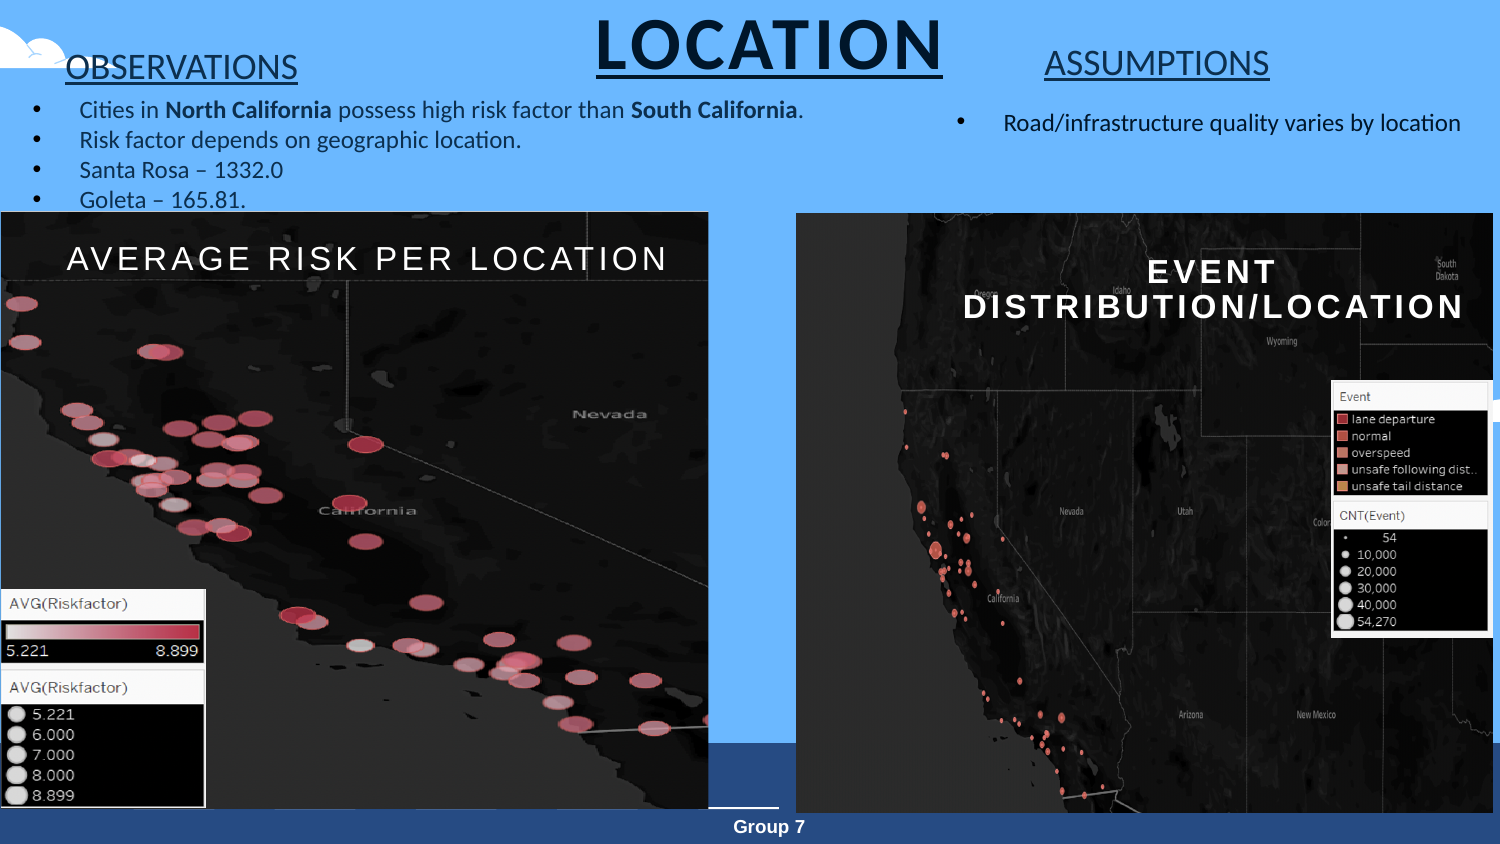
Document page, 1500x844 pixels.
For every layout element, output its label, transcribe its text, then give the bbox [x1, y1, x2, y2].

text_box Group 7 [694, 807, 844, 844]
text_box ASSUMPTIONS [969, 30, 1345, 91]
text_box Road/infrastructure quality varies by location [941, 98, 1500, 144]
text_box Average risk per location [0, 169, 770, 351]
picture [0, 211, 709, 809]
text_box OBSERVATIONS [50, 34, 375, 95]
text_box Cities in North California possess high risk factor than South California. Risk factor depends on geographic location. Santa Rosa – 1332.0 Goleta – 165.81. [17, 86, 822, 222]
picture [796, 212, 1493, 814]
text_box Location [523, 4, 1016, 87]
